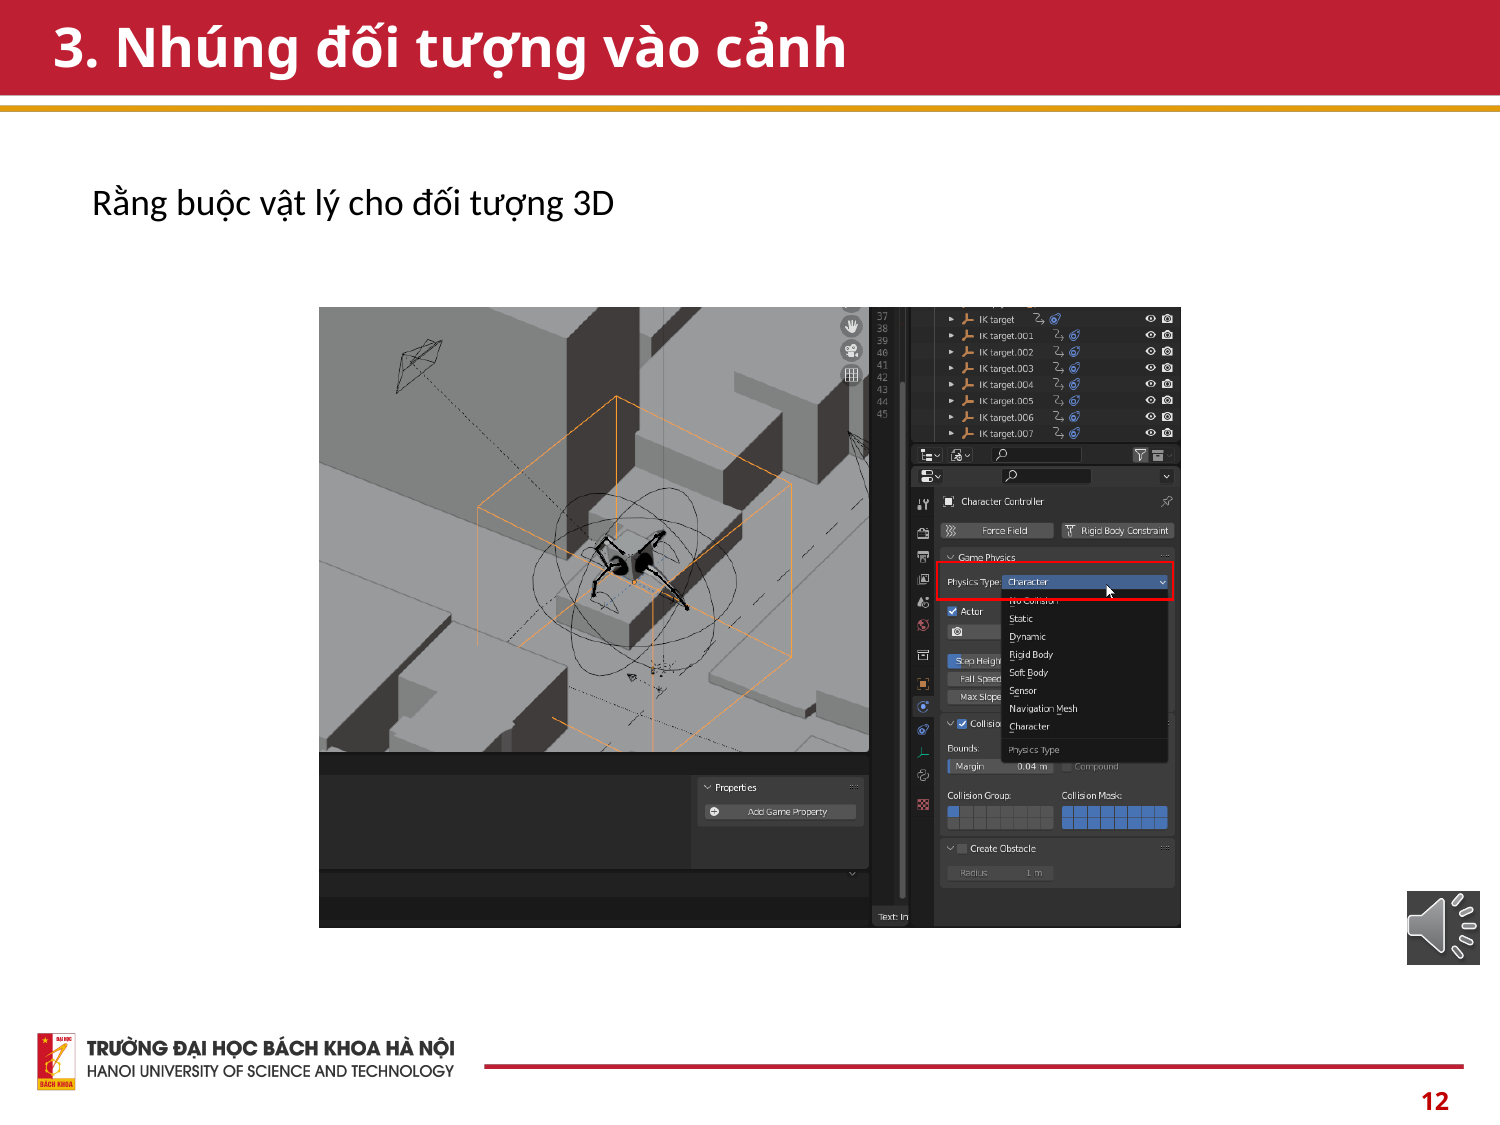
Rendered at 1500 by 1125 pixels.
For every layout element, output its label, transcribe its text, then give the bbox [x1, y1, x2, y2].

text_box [319, 307, 1181, 929]
slide_number 12 [1126, 1078, 1464, 1125]
text_box Rằng buộc vật lý cho đối tượng 3D [77, 171, 1071, 231]
picture [0, 0, 1500, 1125]
title 3. Nhúng đối tượng vào cảnh [38, 12, 1462, 87]
